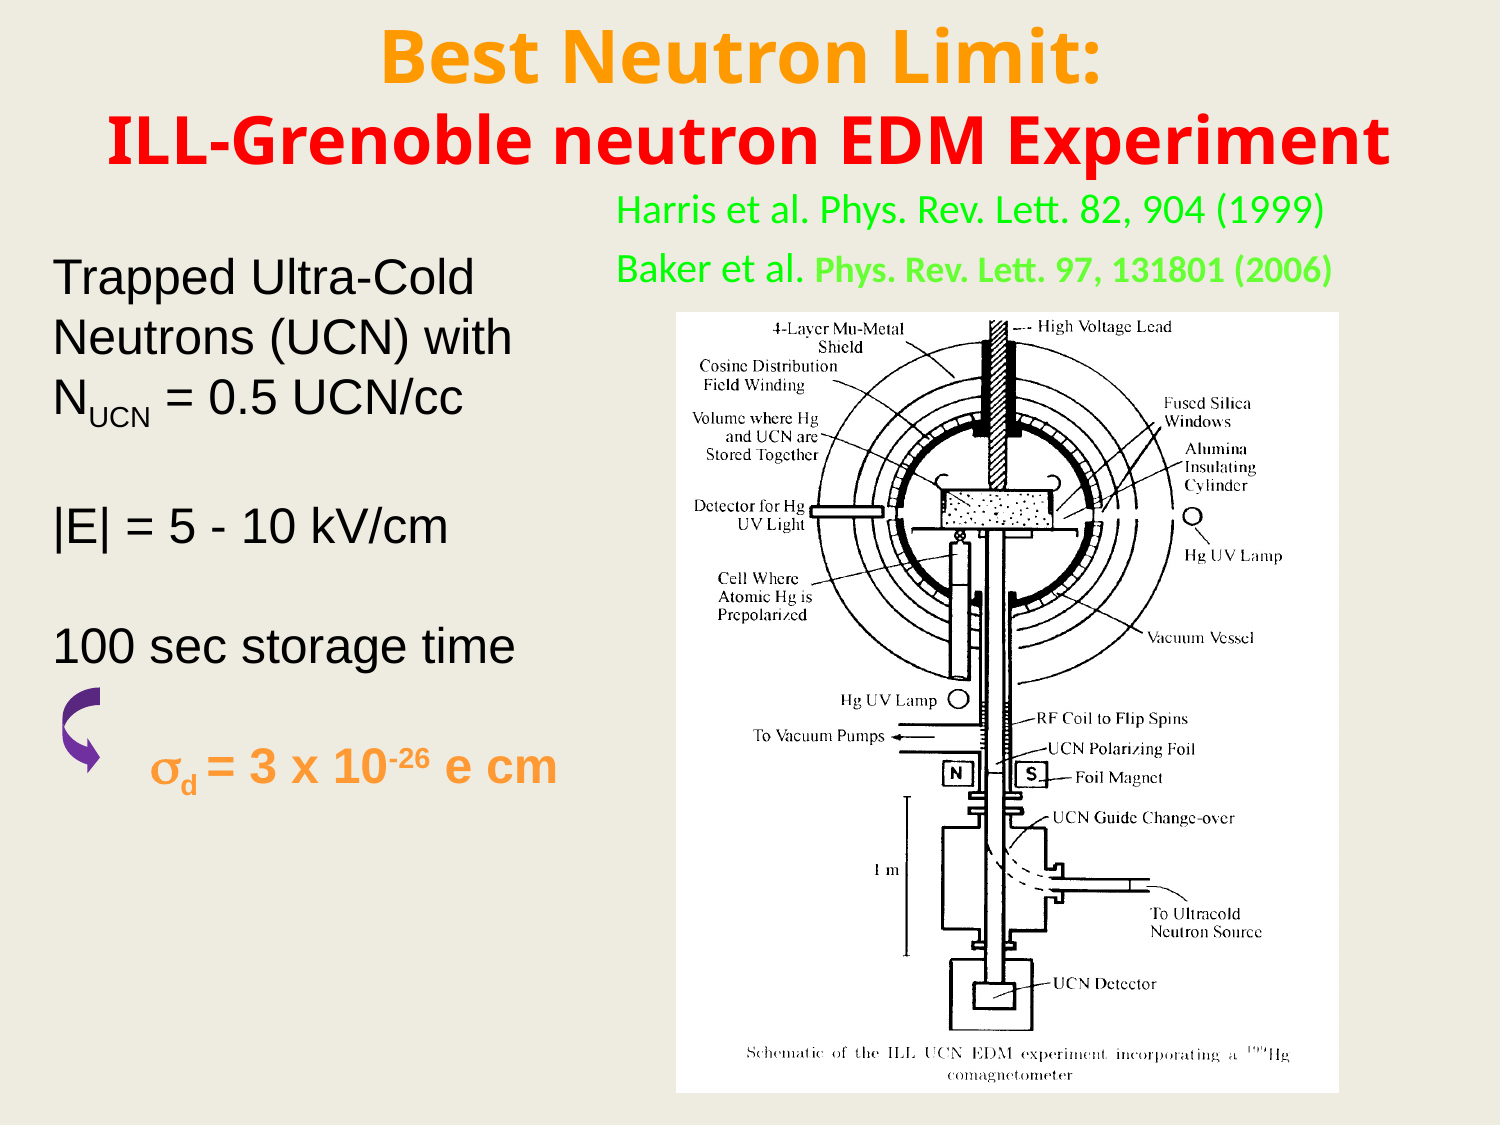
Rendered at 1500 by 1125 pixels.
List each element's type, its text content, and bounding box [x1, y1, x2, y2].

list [675, 312, 1339, 1093]
text_box Trapped Ultra-Cold Neutrons (UCN) with NUCN = 0.5 UCN/cc |E| = 5 - 10 kV/cm 100 sec storage time sd = 3 x 10-26 e cm [37, 237, 613, 809]
text_box Harris et al. Phys. Rev. Lett. 82, 904 (1999) Baker et al. Phys. Rev. Lett. 97, 131801 (2006) [601, 174, 1357, 299]
title Best Neutron Limit: ILL-Grenoble neutron EDM Experiment [75, 0, 1425, 188]
text_box [62, 687, 100, 774]
